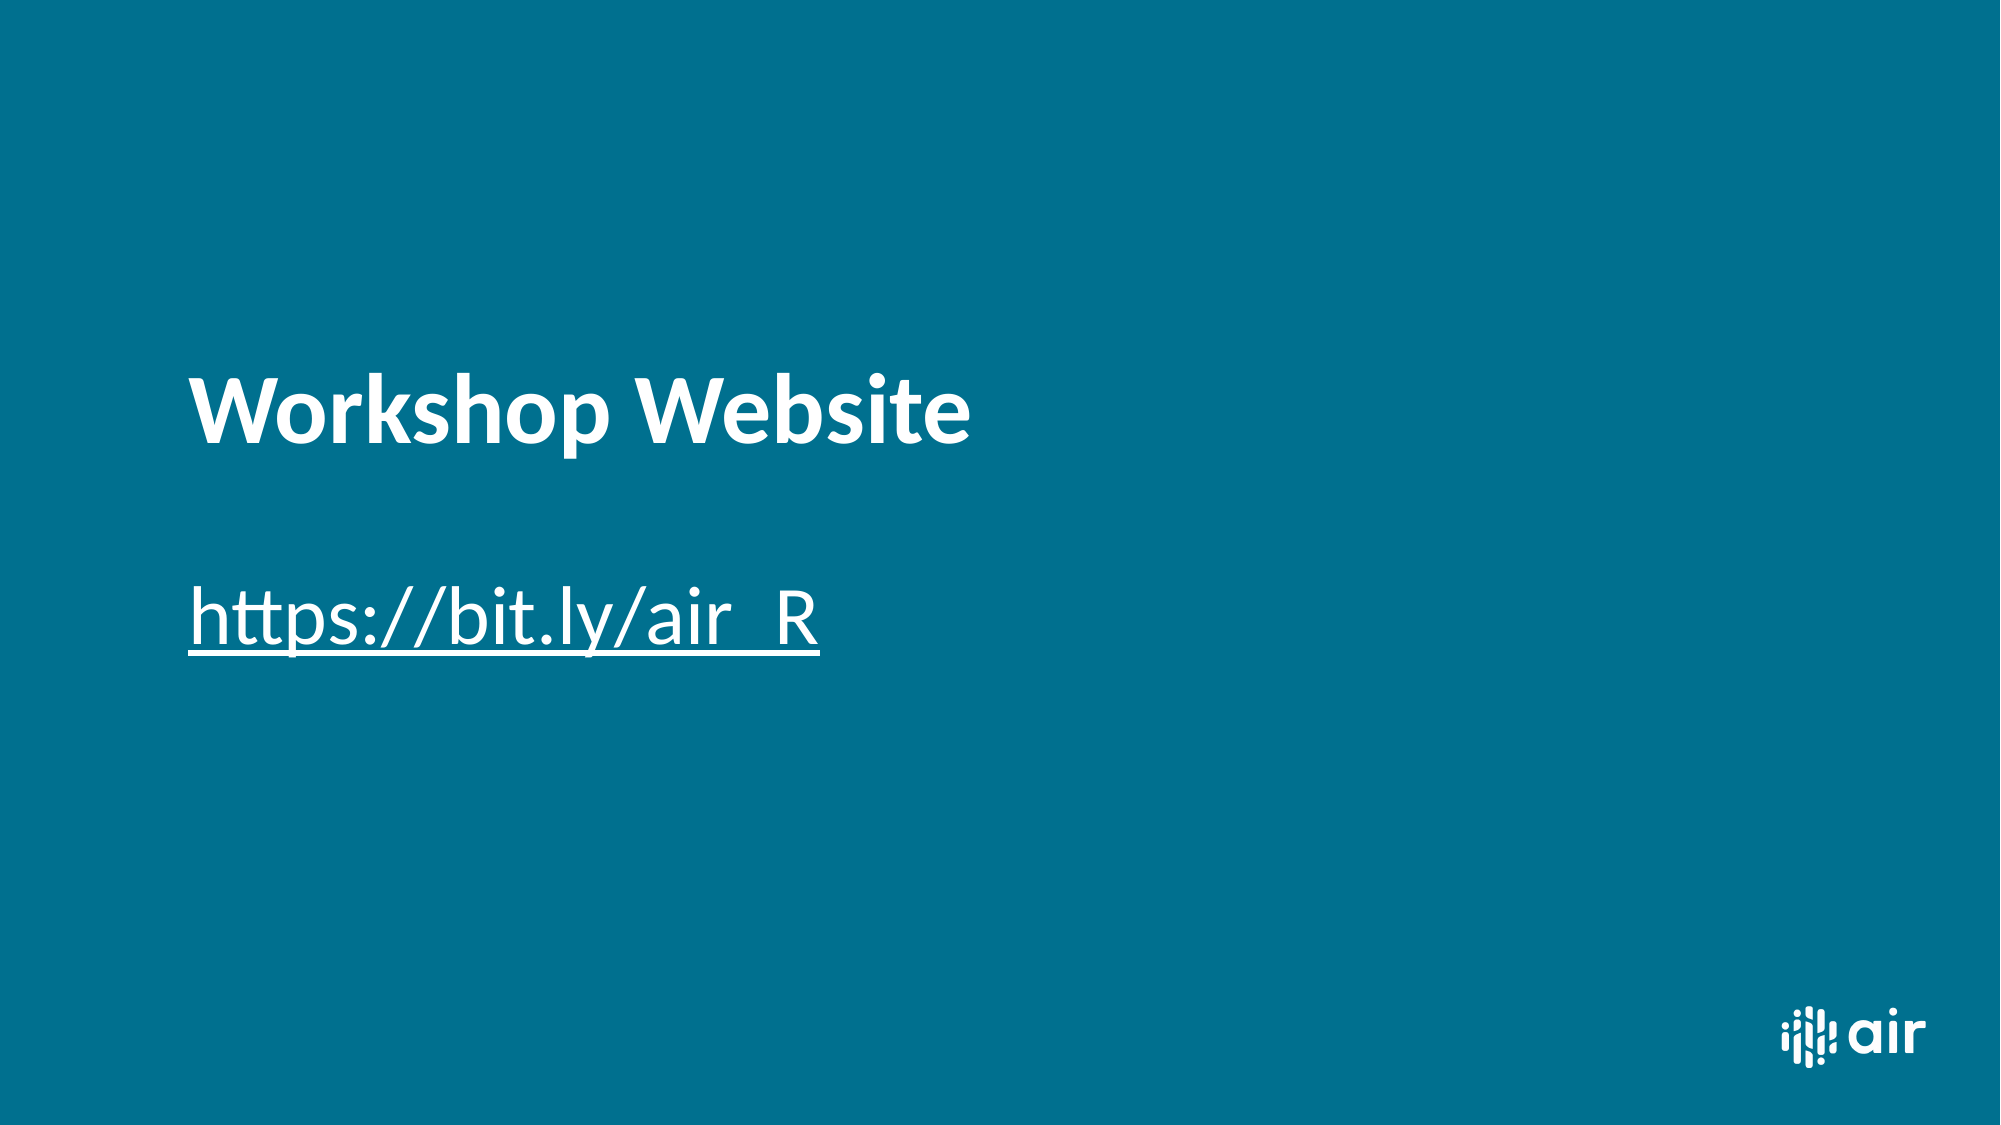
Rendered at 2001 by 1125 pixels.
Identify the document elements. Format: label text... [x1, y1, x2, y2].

picture [1794, 1020, 1800, 1030]
picture [1806, 1007, 1812, 1018]
picture [1905, 1021, 1925, 1053]
picture [1794, 1034, 1800, 1063]
picture [1849, 1021, 1881, 1053]
picture [1830, 1043, 1836, 1053]
picture [1830, 1022, 1836, 1039]
picture [1890, 1008, 1896, 1015]
picture [1806, 1051, 1812, 1067]
picture [1818, 1010, 1824, 1032]
picture [1806, 1022, 1812, 1048]
picture [1782, 1033, 1788, 1050]
title Workshop Website https://bit.ly/air_R [173, 349, 1567, 818]
picture [1818, 1036, 1824, 1054]
picture [1890, 1021, 1897, 1052]
